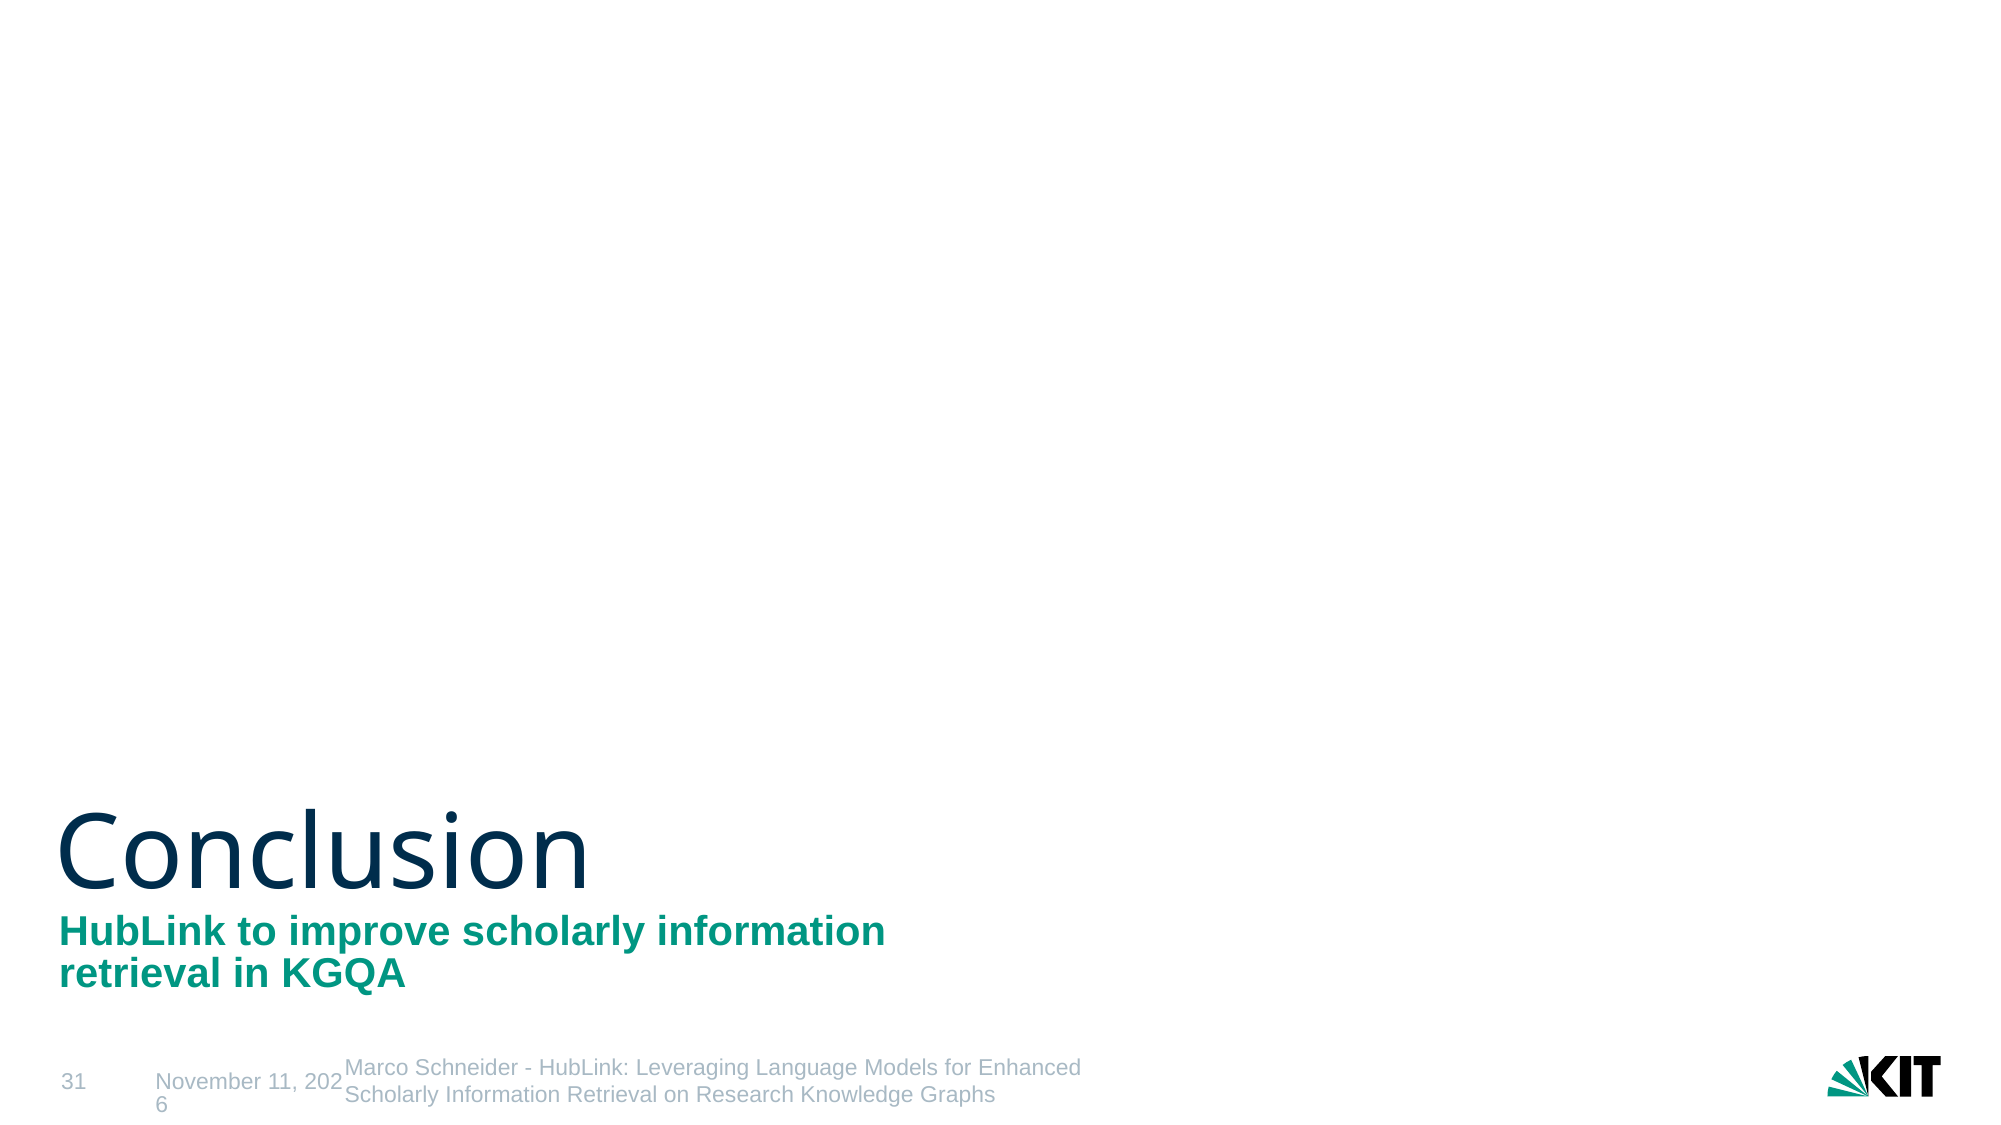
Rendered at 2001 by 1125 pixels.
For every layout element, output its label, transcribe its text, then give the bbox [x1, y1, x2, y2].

footer Marco Schneider - HubLink: Leveraging Language Models for Enhanced Scholarly Information Retrieval on Research Knowledge Graphs [344, 1029, 1095, 1125]
title Conclusion [54, 808, 1295, 1125]
list HubLink to improve scholarly information retrieval in KGQA [58, 911, 1059, 1078]
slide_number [156, 1029, 344, 1125]
slide_number 31 [60, 1029, 156, 1125]
